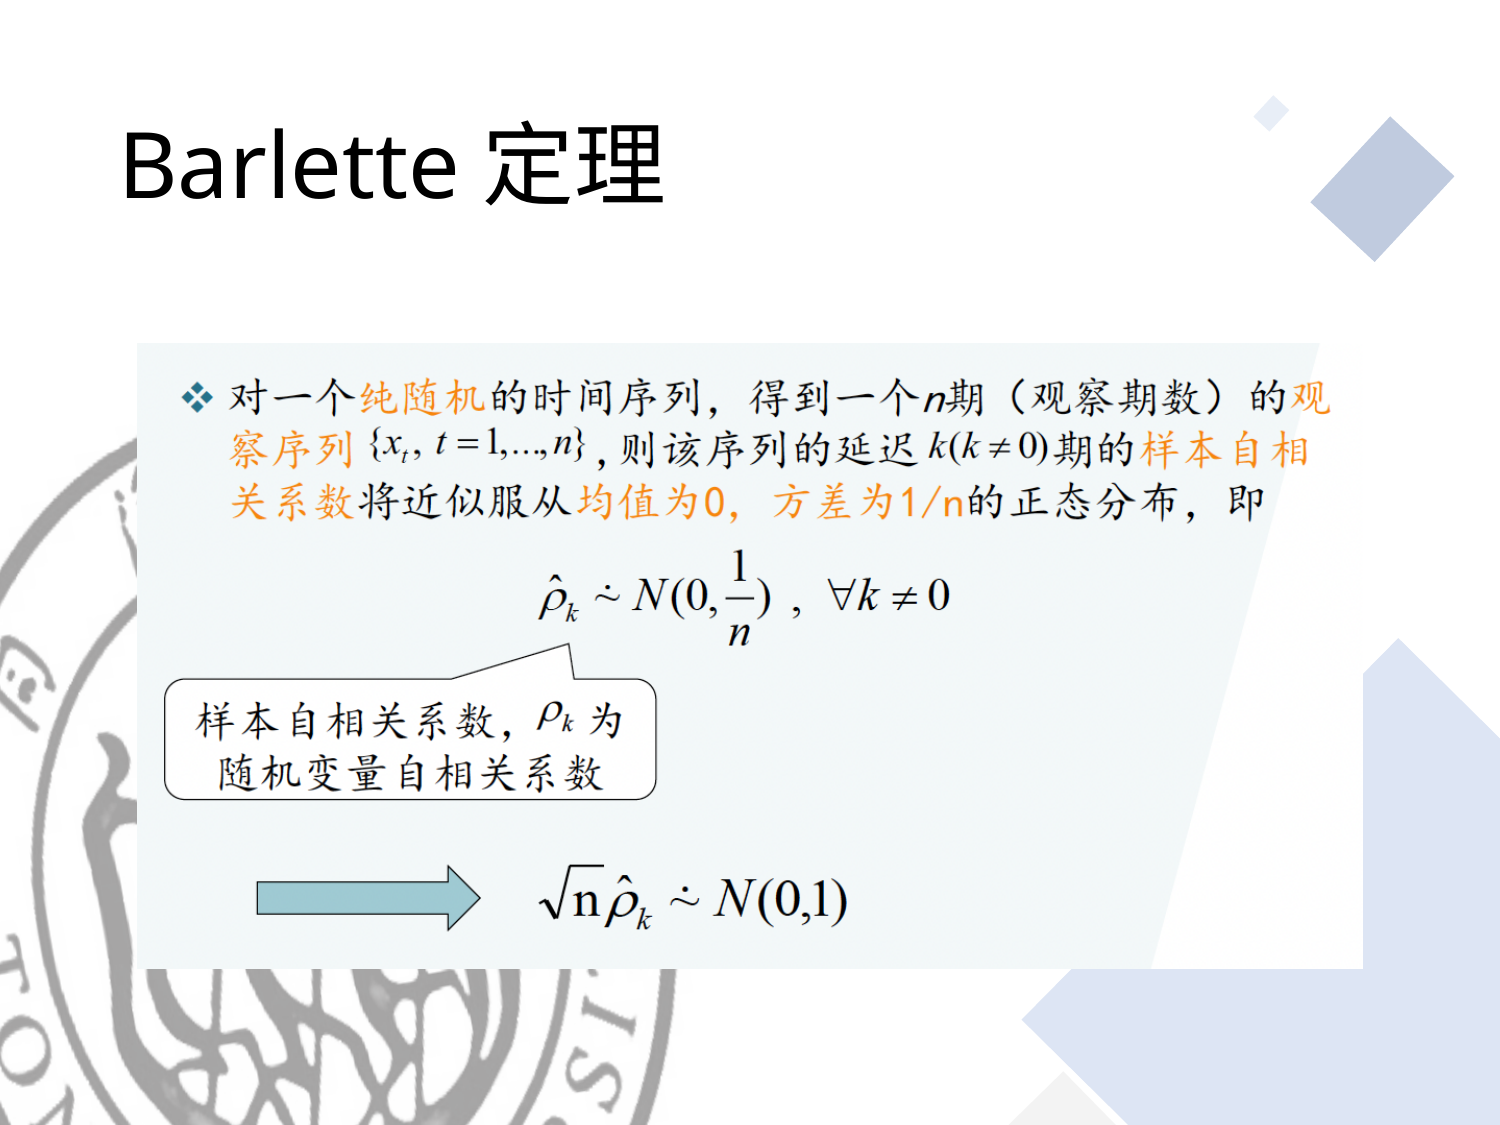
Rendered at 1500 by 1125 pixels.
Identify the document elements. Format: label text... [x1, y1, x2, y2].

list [137, 343, 1363, 969]
title Barlette定理 [103, 59, 1397, 278]
